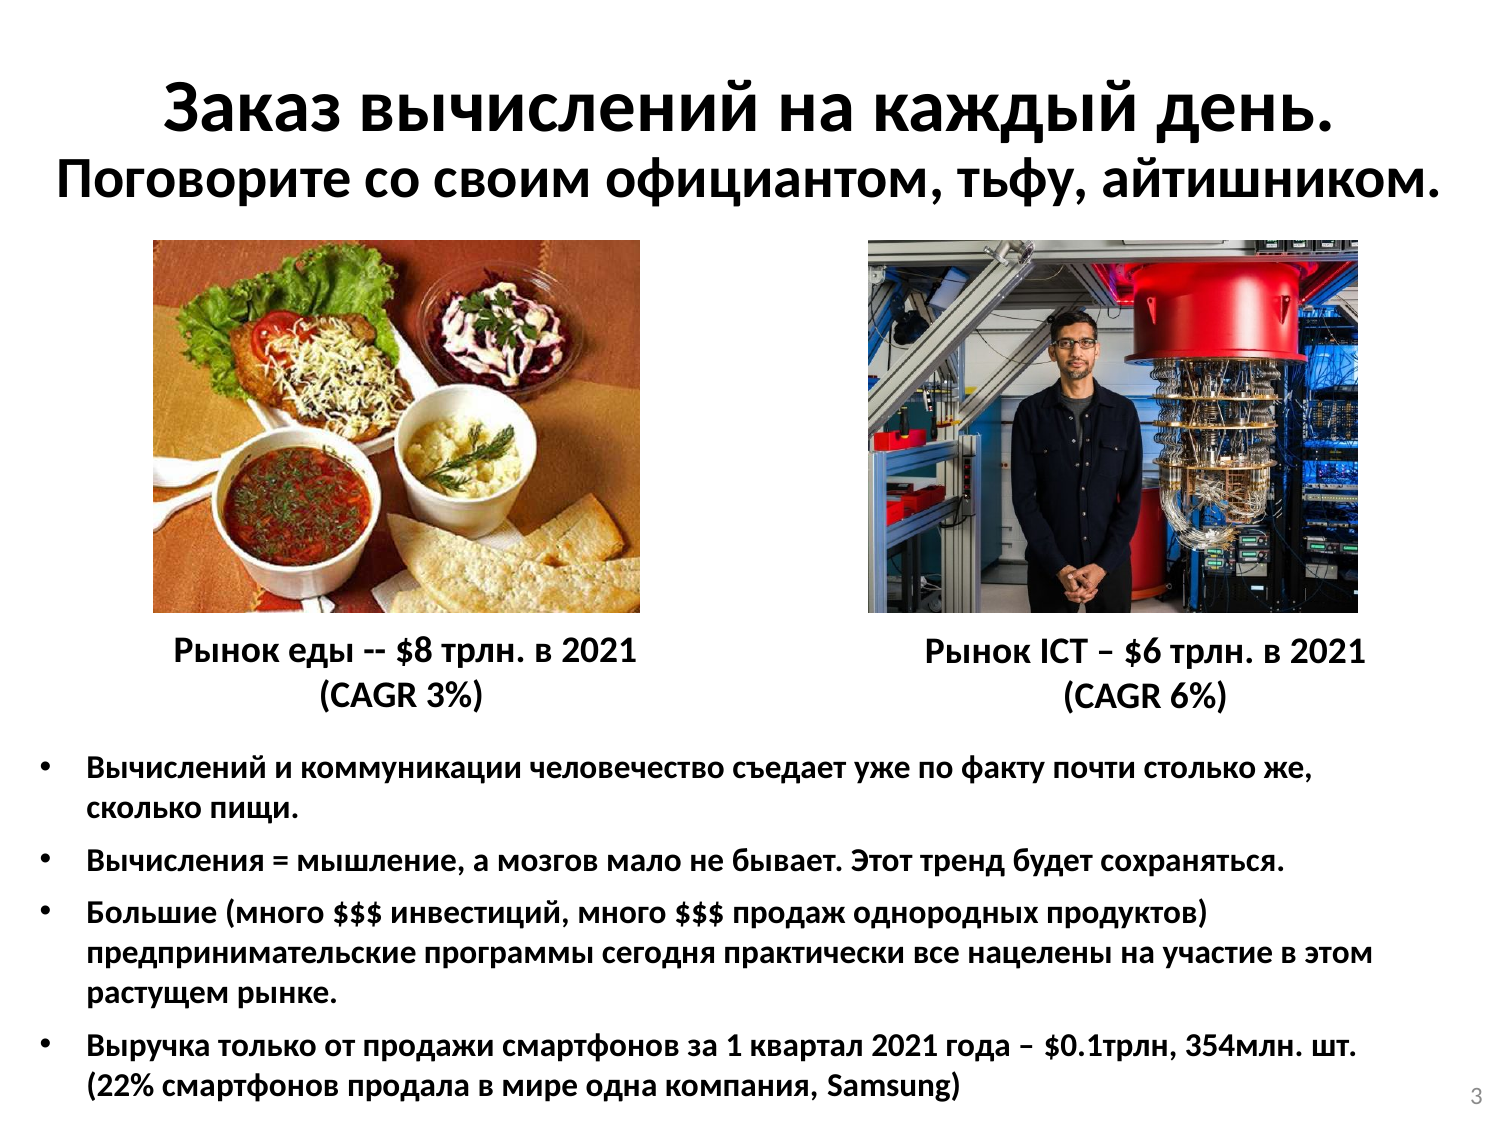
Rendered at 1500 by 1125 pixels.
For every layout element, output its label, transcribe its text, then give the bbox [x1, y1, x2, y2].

picture [153, 240, 640, 614]
text_box Рынок ICT – $6 трлн. в 2021 (CAGR 6%) [862, 618, 1429, 724]
title Заказ вычислений на каждый день. Поговорите со своим официантом, тьфу, айтишником. [0, 0, 1500, 278]
picture [868, 240, 1358, 614]
text_box Вычислений и коммуникации человечество съедает уже по факту почти столько же, сколько пищи. Вычисления = мышление, а мозгов мало не бывает. Этот тренд будет сохраняться. Большие (много $$$ инвестиций, много $$$ продаж однородных продуктов) предпринимательские программы сегодня практически все нацелены на участие в этом растущем рынке. Выручка только от продажи смартфонов за 1 квартал 2021 года – $0.1трлн, 354млн. шт. (22% смартфонов продала в мире одна компания, Samsung) [24, 738, 1444, 1110]
text_box Рынок еды -- $8 трлн. в 2021 (CAGR 3%) [126, 617, 685, 723]
slide_number 3 [1160, 1065, 1498, 1125]
